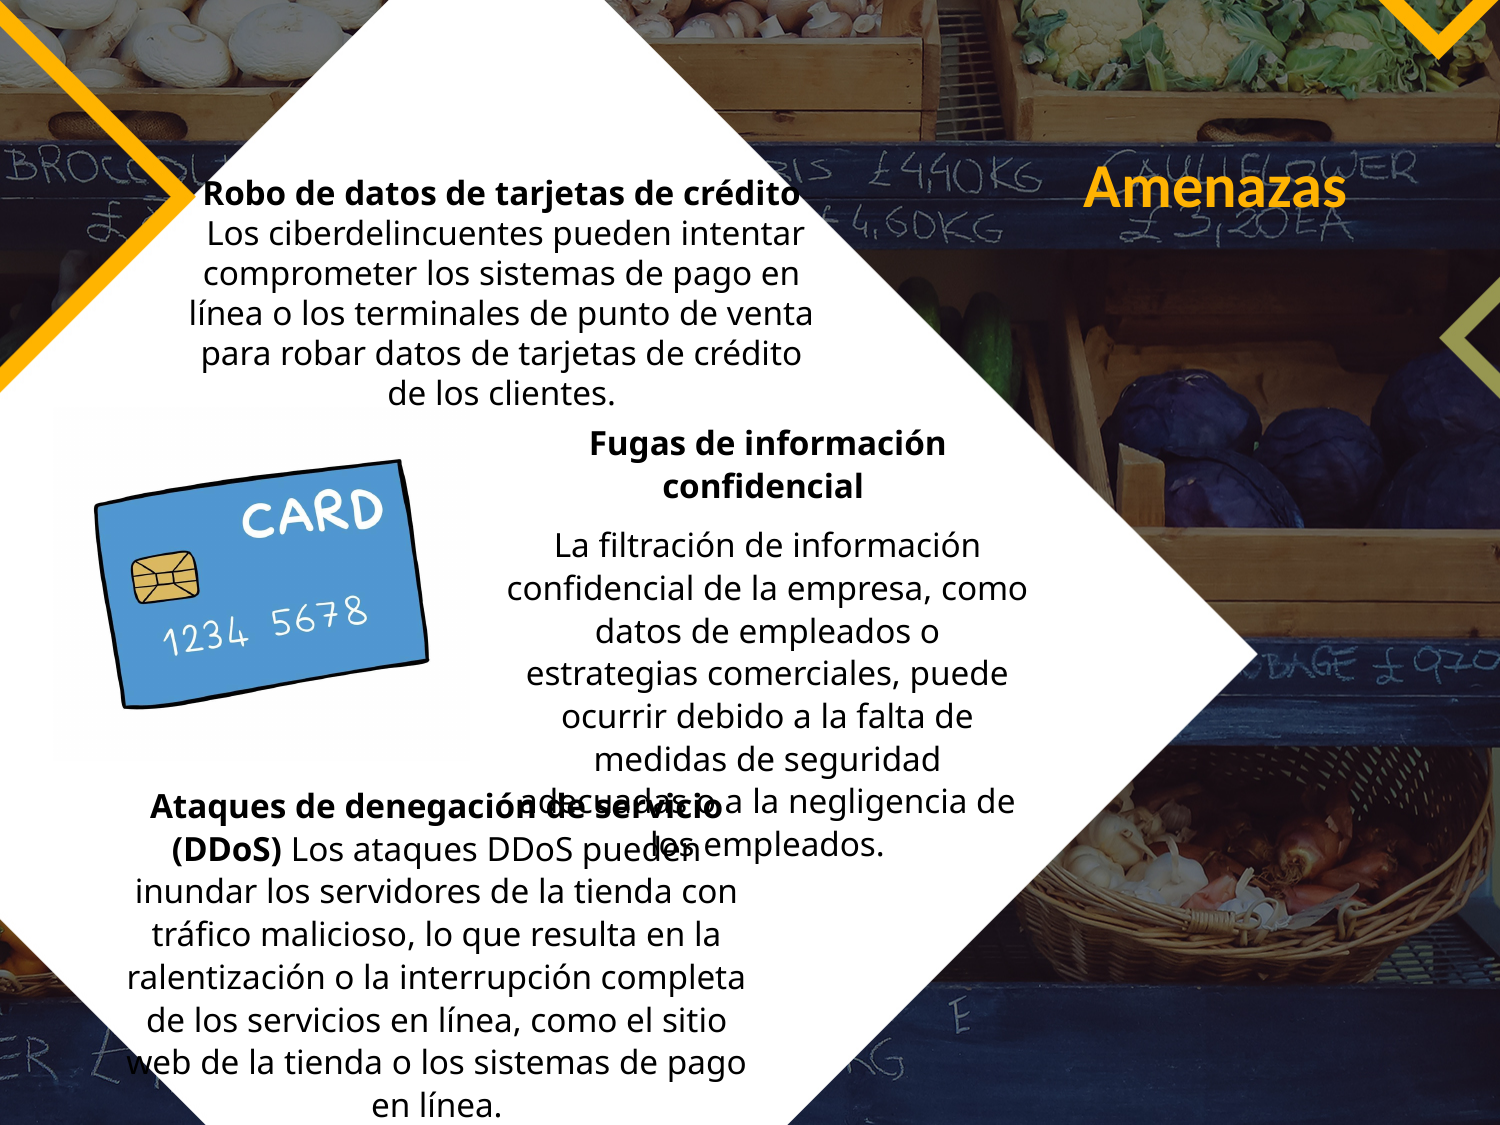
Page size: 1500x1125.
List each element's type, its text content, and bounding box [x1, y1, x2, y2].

text_box Robo de datos de tarjetas de crédito Los ciberdelincuentes pueden intentar comprometer los sistemas de pago en línea o los terminales de punto de venta para robar datos de tarjetas de crédito de los clientes. [171, 165, 833, 420]
text_box Fugas de información confidencial La filtración de información confidencial de la empresa, como datos de empleados o estrategias comerciales, puede ocurrir debido a la falta de medidas de seguridad adecuadas o a la negligencia de los empleados. [490, 412, 1046, 871]
text_box Amenazas [1068, 137, 1447, 227]
picture [0, 0, 1500, 1125]
text_box Ataques de denegación de servicio (DDoS) Los ataques DDoS pueden inundar los servidores de la tienda con tráfico malicioso, lo que resulta en la ralentización o la interrupción completa de los servicios en línea, como el sitio web de la tienda o los sistemas de pago en línea. [94, 775, 780, 1125]
